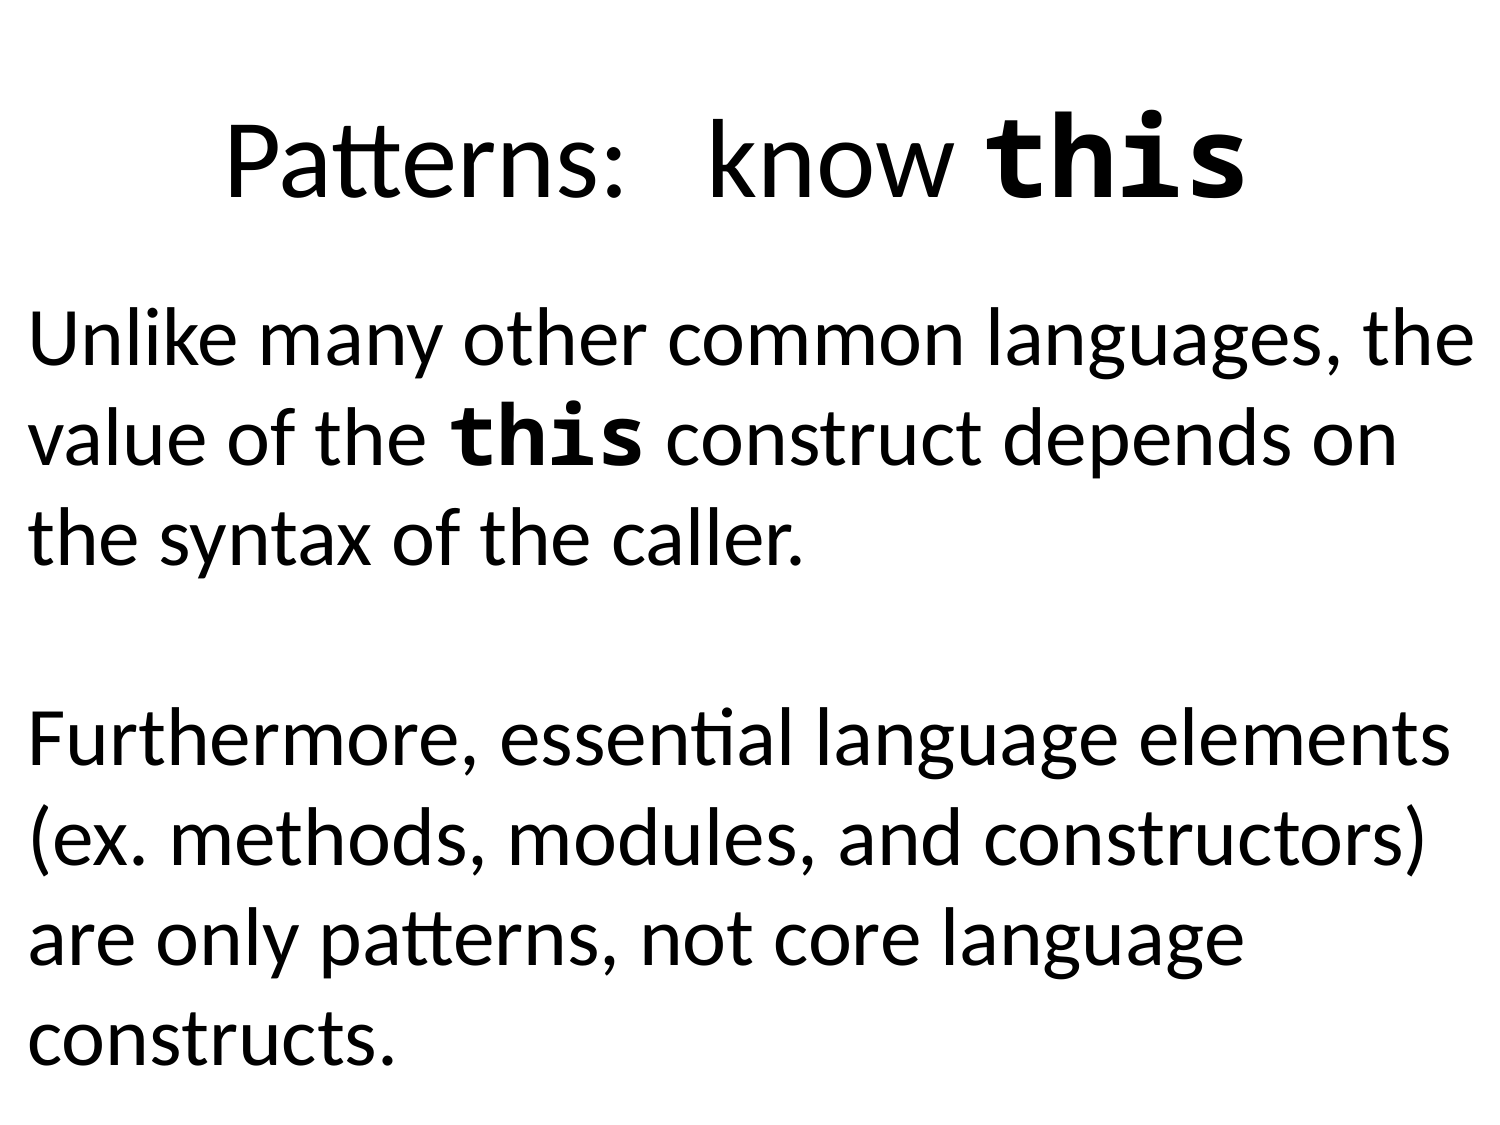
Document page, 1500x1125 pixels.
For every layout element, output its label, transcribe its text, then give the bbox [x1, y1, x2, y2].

text_box Unlike many other common languages, the value of the this construct depends on the syntax of the caller. Furthermore, essential language elements (ex. methods, modules, and constructors) are only patterns, not core language constructs. [12, 274, 1500, 1090]
title Patterns: know this [24, 37, 1450, 268]
